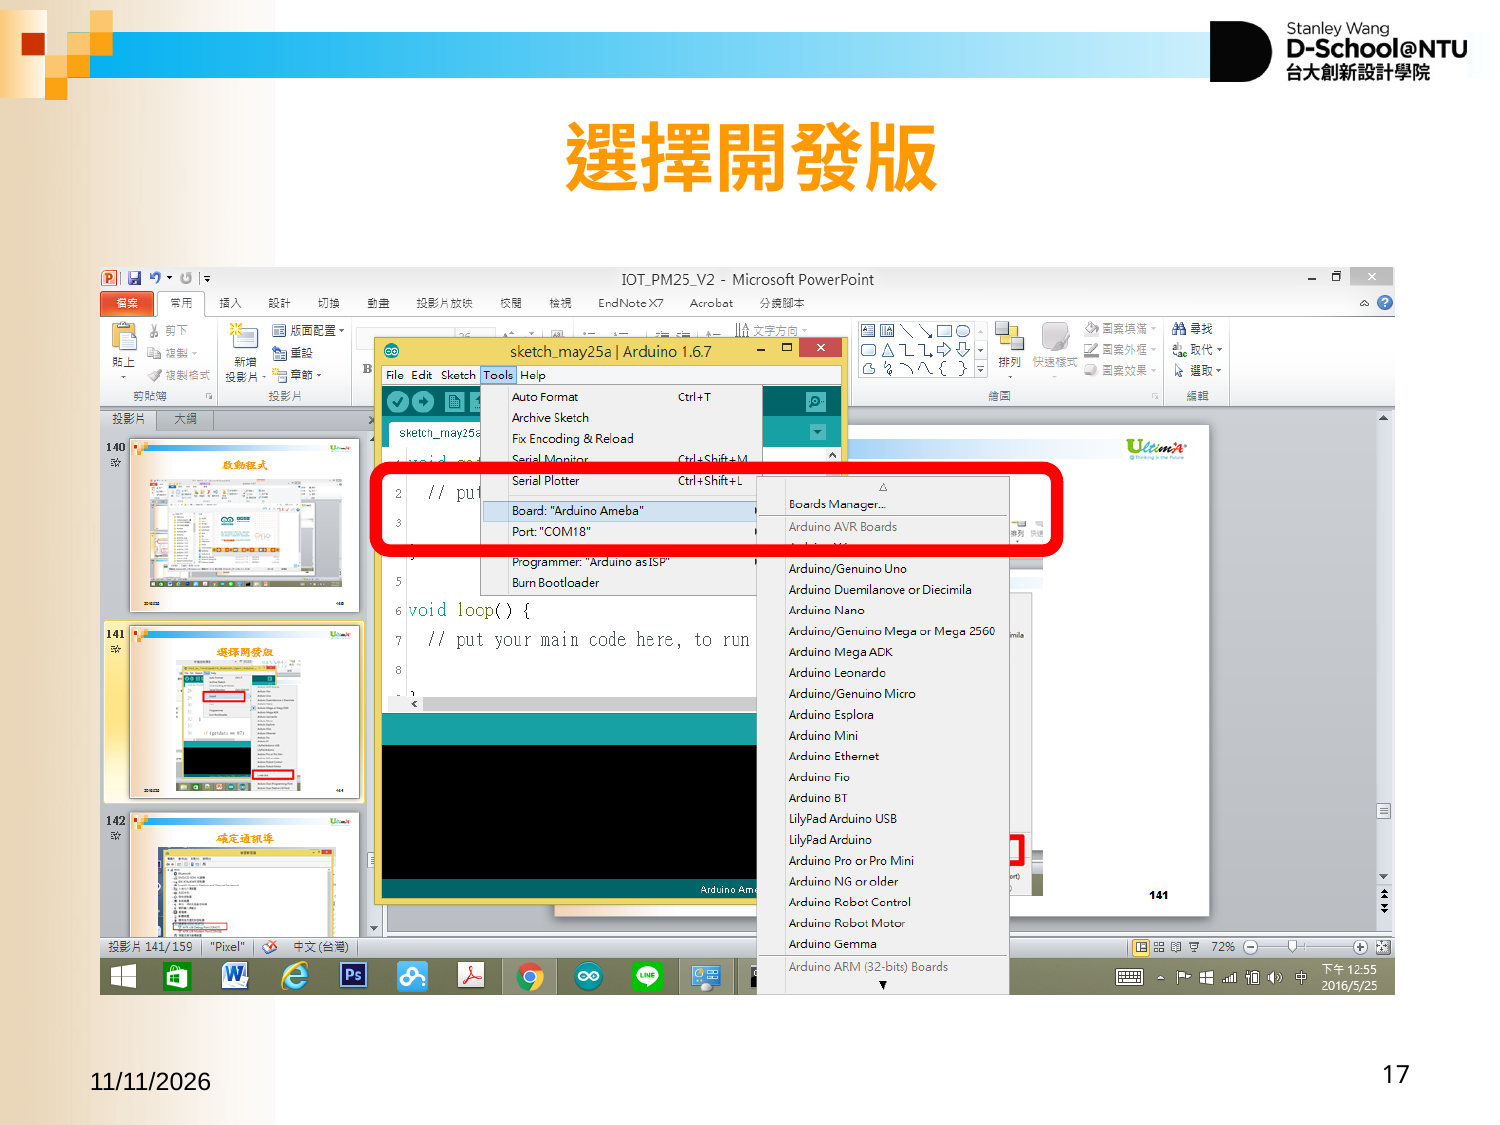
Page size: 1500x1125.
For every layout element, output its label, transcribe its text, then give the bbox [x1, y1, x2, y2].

title 選擇開發版 [76, 42, 1427, 268]
picture [1210, 21, 1467, 82]
picture [100, 266, 1395, 995]
text_box 2017/11/2 [75, 1024, 425, 1103]
text_box 17 [1074, 1024, 1425, 1100]
